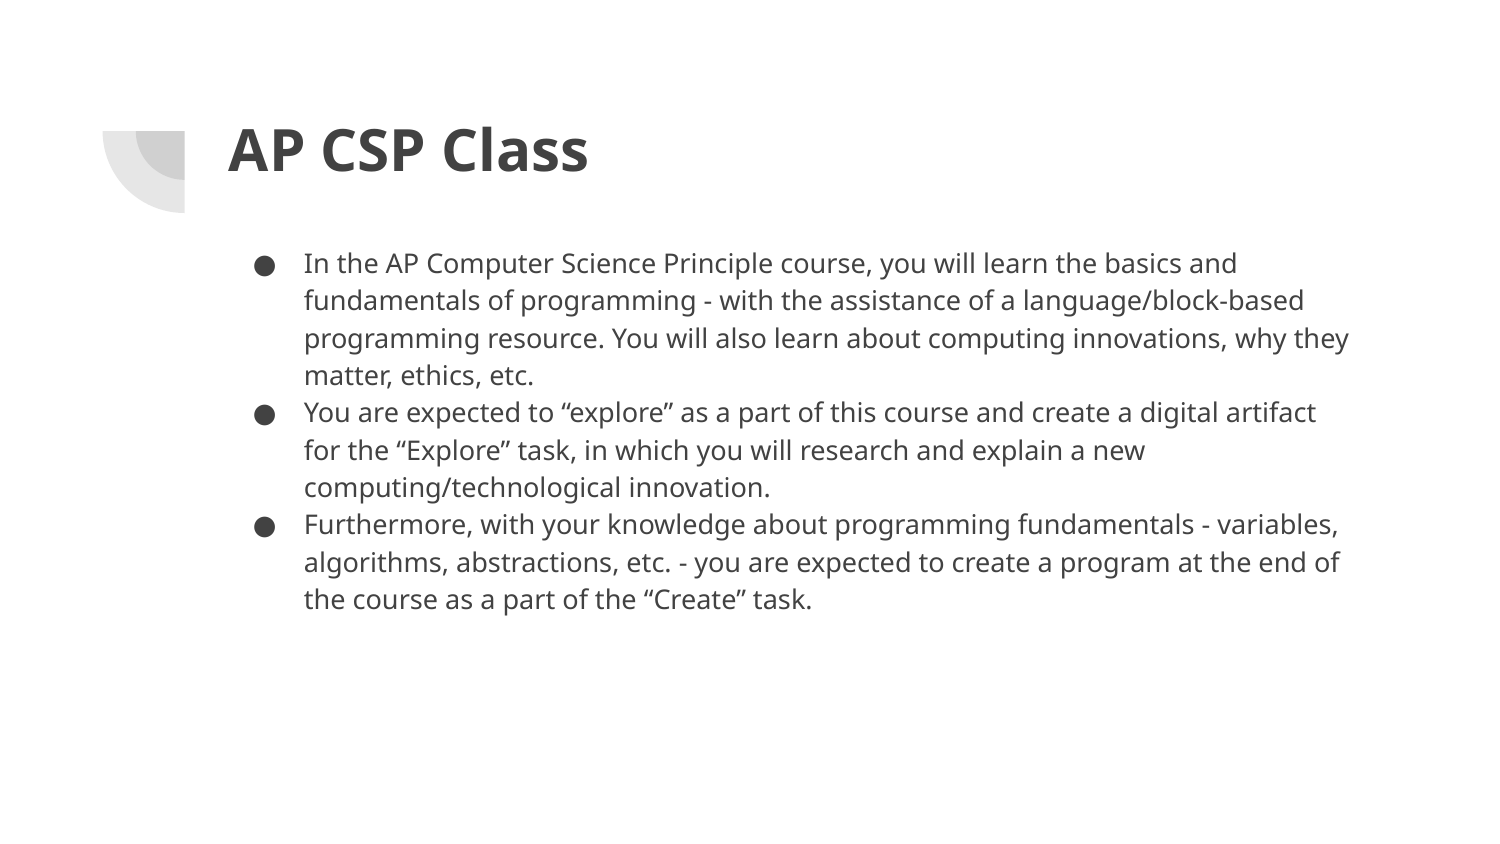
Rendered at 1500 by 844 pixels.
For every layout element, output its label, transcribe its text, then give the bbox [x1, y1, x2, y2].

list In the AP Computer Science Principle course, you will learn the basics and fundamentals of programming - with the assistance of a language/block-based programming resource. You will also learn about computing innovations, why they matter, ethics, etc. You are expected to “explore” as a part of this course and create a digital artifact for the “Explore” task, in which you will research and explain a new computing/technological innovation. Furthermore, with your knowledge about programming fundamentals - variables, algorithms, abstractions, etc. - you are expected to create a program at the end of the course as a part of the “Create” task. [213, 226, 1368, 744]
title AP CSP Class [213, 98, 1368, 226]
